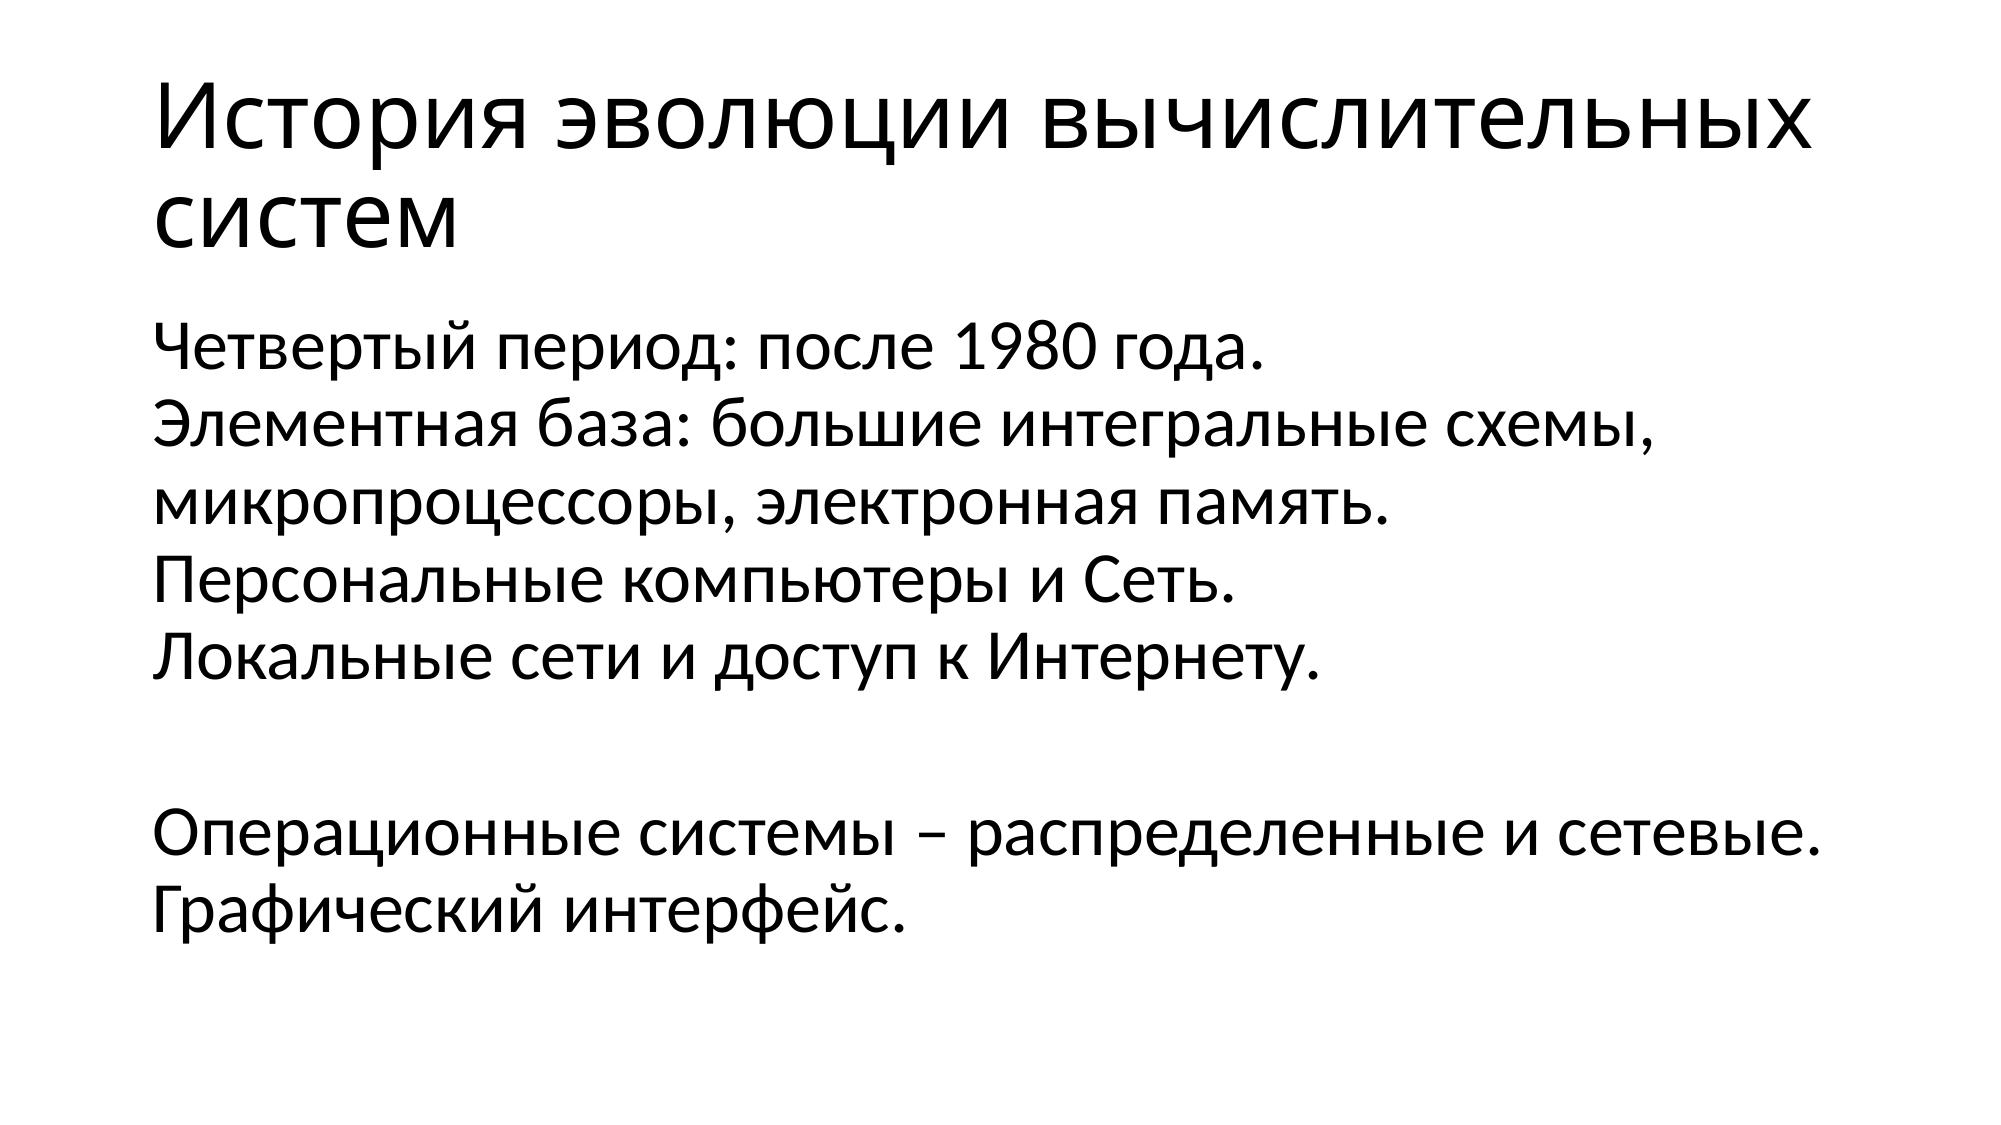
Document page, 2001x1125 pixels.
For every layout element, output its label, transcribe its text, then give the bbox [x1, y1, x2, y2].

title История эволюции вычислительных систем [137, 59, 1863, 278]
list Четвертый период: после 1980 года. Элементная база: большие интегральные схемы, микропроцессоры, электронная память. Персональные компьютеры и Сеть. Локальные сети и доступ к Интернету. Операционные системы – распределенные и сетевые. Графический интерфейс. [137, 299, 1863, 1014]
